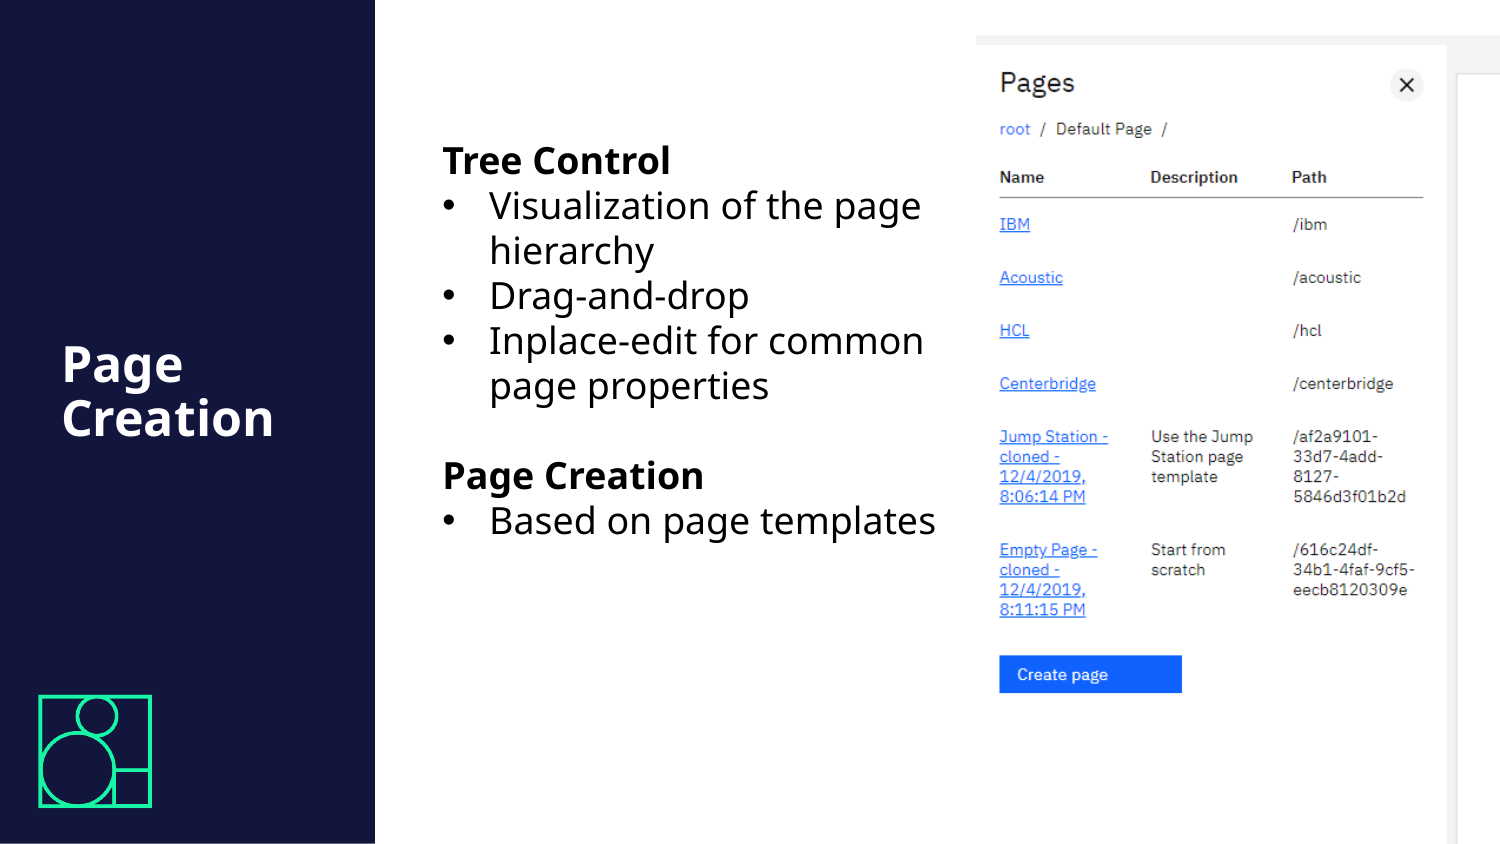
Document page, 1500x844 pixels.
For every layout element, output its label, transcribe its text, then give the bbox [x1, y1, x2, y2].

picture [976, 0, 1500, 844]
title Page Creation [45, 315, 340, 472]
picture [16, 674, 173, 831]
text_box Tree Control Visualization of the page hierarchy Drag-and-drop Inplace-edit for common page properties Page Creation Based on page templates [427, 129, 976, 550]
